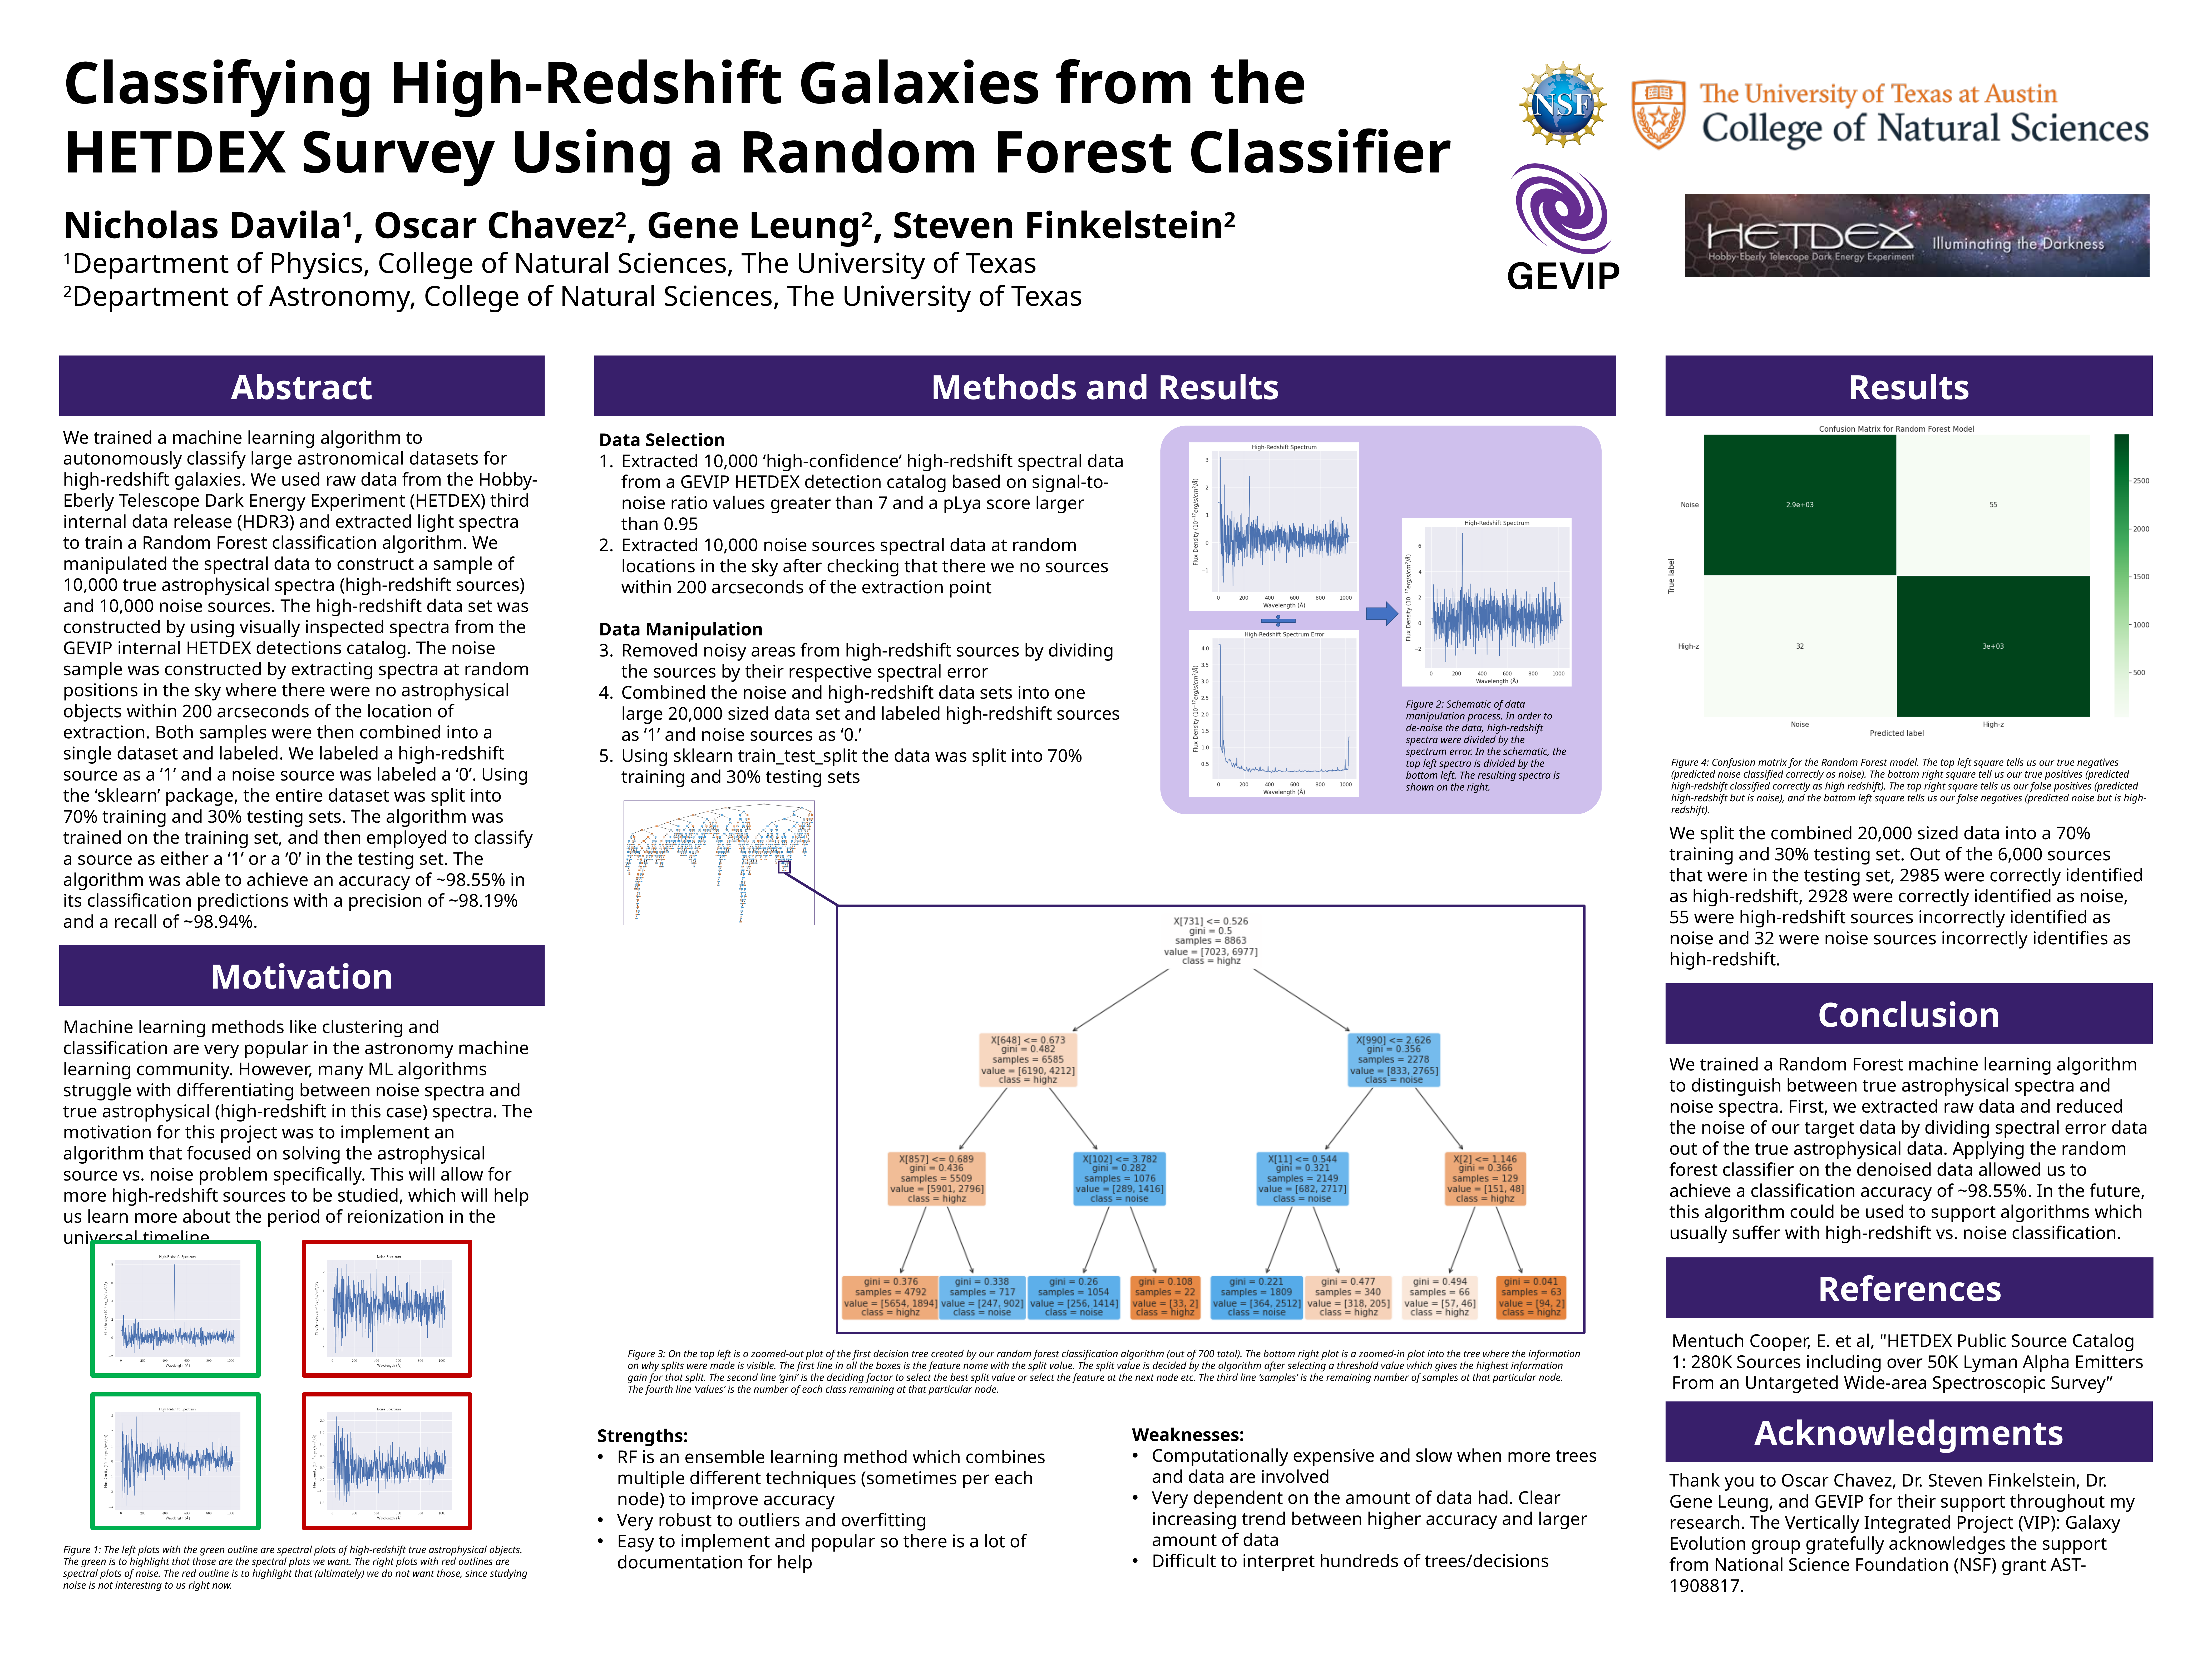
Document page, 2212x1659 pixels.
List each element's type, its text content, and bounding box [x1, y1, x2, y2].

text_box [784, 872, 839, 906]
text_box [95, 1244, 468, 1526]
text_box Thank you to Oscar Chavez, Dr. Steven Finkelstein, Dr. Gene Leung, and GEVIP for their support throughout my research. The Vertically Integrated Project (VIP): Galaxy Evolution group gratefully acknowledges the support from National Science Foundation (NSF) grant AST-1908817. [1665, 1467, 2153, 1598]
text_box Data Selection Extracted 10,000 ‘high-confidence’ high-redshift spectral data from a GEVIP HETDEX detection catalog based on signal-to-noise ratio values greater than 7 and a pLya score larger than 0.95 Extracted 10,000 noise sources spectral data at random locations in the sky after checking that there we no sources within 200 arcseconds of the extraction point Data Manipulation Removed noisy areas from high-redshift sources by dividing the sources by their respective spectral error Combined the noise and high-redshift data sets into one large 20,000 sized data set and labeled high-redshift sources as ‘1’ and noise sources as ‘0.’ Using sklearn train_test_split the data was split into 70% training and 30% testing sets [595, 427, 1131, 789]
text_box Machine learning methods like clustering and classification are very popular in the astronomy machine learning community. However, many ML algorithms struggle with differentiating between noise spectra and true astrophysical (high-redshift in this case) spectra. The motivation for this project was to implement an algorithm that focused on solving the astrophysical source vs. noise problem specifically. This will allow for more high-redshift sources to be studied, which will help us learn more about the period of reionization in the universal timeline. [59, 1014, 545, 1249]
text_box Mentuch Cooper, E. et al, "HETDEX Public Source Catalog 1: 280K Sources including over 50K Lyman Alpha Emitters From an Untargeted Wide-area Spectroscopic Survey” [1668, 1327, 2155, 1395]
text_box We split the combined 20,000 sized data into a 70% training and 30% testing set. Out of the 6,000 sources that were in the testing set, 2985 were correctly identified as high-redshift, 2928 were correctly identified as noise, 55 were high-redshift sources incorrectly identified as noise and 32 were noise sources incorrectly identifies as high-redshift. [1665, 820, 2153, 971]
text_box Weaknesses: Computationally expensive and slow when more trees and data are involved Very dependent on the amount of data had. Clear increasing trend between higher accuracy and larger amount of data Difficult to interpret hundreds of trees/decisions [1128, 1421, 1616, 1573]
picture [1518, 59, 1608, 150]
text_box Strengths: RF is an ensemble learning method which combines multiple different techniques (sometimes per each node) to improve accuracy Very robust to outliers and overfitting Easy to implement and popular so there is a lot of documentation for help [594, 1423, 1082, 1574]
text_box Classifying High-Redshift Galaxies from the HETDEX Survey Using a Random Forest Classifier [59, 44, 1494, 186]
text_box Figure 1: The left plots with the green outline are spectral plots of high-redshift true astrophysical objects. The green is to highlight that those are the spectral plots we want. The right plots with red outlines are spectral plots of noise. The red outline is to highlight that (ultimately) we do not want those, since studying noise is not interesting to us right now. [59, 1541, 545, 1593]
text_box Results [1665, 355, 2153, 416]
text_box Nicholas Davila1, Oscar Chavez2, Gene Leung2, Steven Finkelstein2 1Department of Physics, College of Natural Sciences, The University of Texas 2Department of Astronomy, College of Natural Sciences, The University of Texas [59, 200, 1435, 313]
text_box Figure 4: Confusion matrix for the Random Forest model. The top left square tells us our true negatives (predicted noise classified correctly as noise). The bottom right square tell us our true positives (predicted high-redshift classified correctly as high redshift). The top right square tells us our false positives (predicted high-redshift but is noise), and the bottom left square tells us our false negatives (predicted noise but is high-redshift). [1667, 754, 2153, 817]
text_box Abstract [59, 355, 545, 416]
text_box We trained a Random Forest machine learning algorithm to distinguish between true astrophysical spectra and noise spectra. First, we extracted raw data and reduced the noise of our target data by dividing spectral error data out of the true astrophysical data. Applying the random forest classifier on the denoised data allowed us to achieve a classification accuracy of ~98.55%. In the future, this algorithm could be used to support algorithms which usually suffer with high-redshift vs. noise classification. [1665, 1051, 2153, 1245]
text_box Motivation [59, 945, 545, 1006]
picture [1506, 163, 1621, 299]
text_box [1160, 426, 1602, 814]
text_box Figure 3: On the top left is a zoomed-out plot of the first decision tree created by our random forest classification algorithm (out of 700 total). The bottom right plot is a zoomed-in plot into the tree where the information on why splits were made is visible. The first line in all the boxes is the feature name with the split value. The split value is decided by the algorithm after selecting a threshold value which gives the highest information gain for that split. The second line ‘gini’ is the deciding factor to select the best split value or select the feature at the next node etc. The third line ‘samples’ is the remaining number of samples at that particular node. The fourth line ‘values’ is the number of each class remaining at that particular node. [624, 1346, 1587, 1397]
text_box Conclusion [1665, 983, 2153, 1044]
text_box We trained a machine learning algorithm to autonomously classify large astronomical datasets for high-redshift galaxies. We used raw data from the Hobby-Eberly Telescope Dark Energy Experiment (HETDEX) third internal data release (HDR3) and extracted light spectra to train a Random Forest classification algorithm. We manipulated the spectral data to construct a sample of 10,000 true astrophysical spectra (high-redshift sources) and 10,000 noise sources. The high-redshift data set was constructed by using visually inspected spectra from the GEVIP internal HETDEX detections catalog. The noise sample was constructed by extracting spectra at random positions in the sky where there were no astrophysical objects within 200 arcseconds of the location of extraction. Both samples were then combined into a single dataset and labeled. We labeled a high-redshift source as a ‘1’ and a noise source was labeled a ‘0’. Using the ‘sklearn’ package, the entire dataset was split into 70% training and 30% testing sets. The algorithm was trained on the training set, and then employed to classify a source as either a ‘1’ or a ‘0’ in the testing set. The algorithm was able to achieve an accuracy of ~98.55% in its classification predictions with a precision of ~98.19% and a recall of ~98.94%. [59, 424, 545, 934]
text_box References [1666, 1257, 2154, 1318]
picture [1629, 77, 2150, 152]
picture [1665, 423, 2153, 741]
text_box Methods and Results [594, 355, 1617, 416]
picture [838, 907, 1583, 1332]
picture [1685, 194, 2150, 277]
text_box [624, 801, 815, 925]
text_box Acknowledgments [1665, 1401, 2153, 1462]
